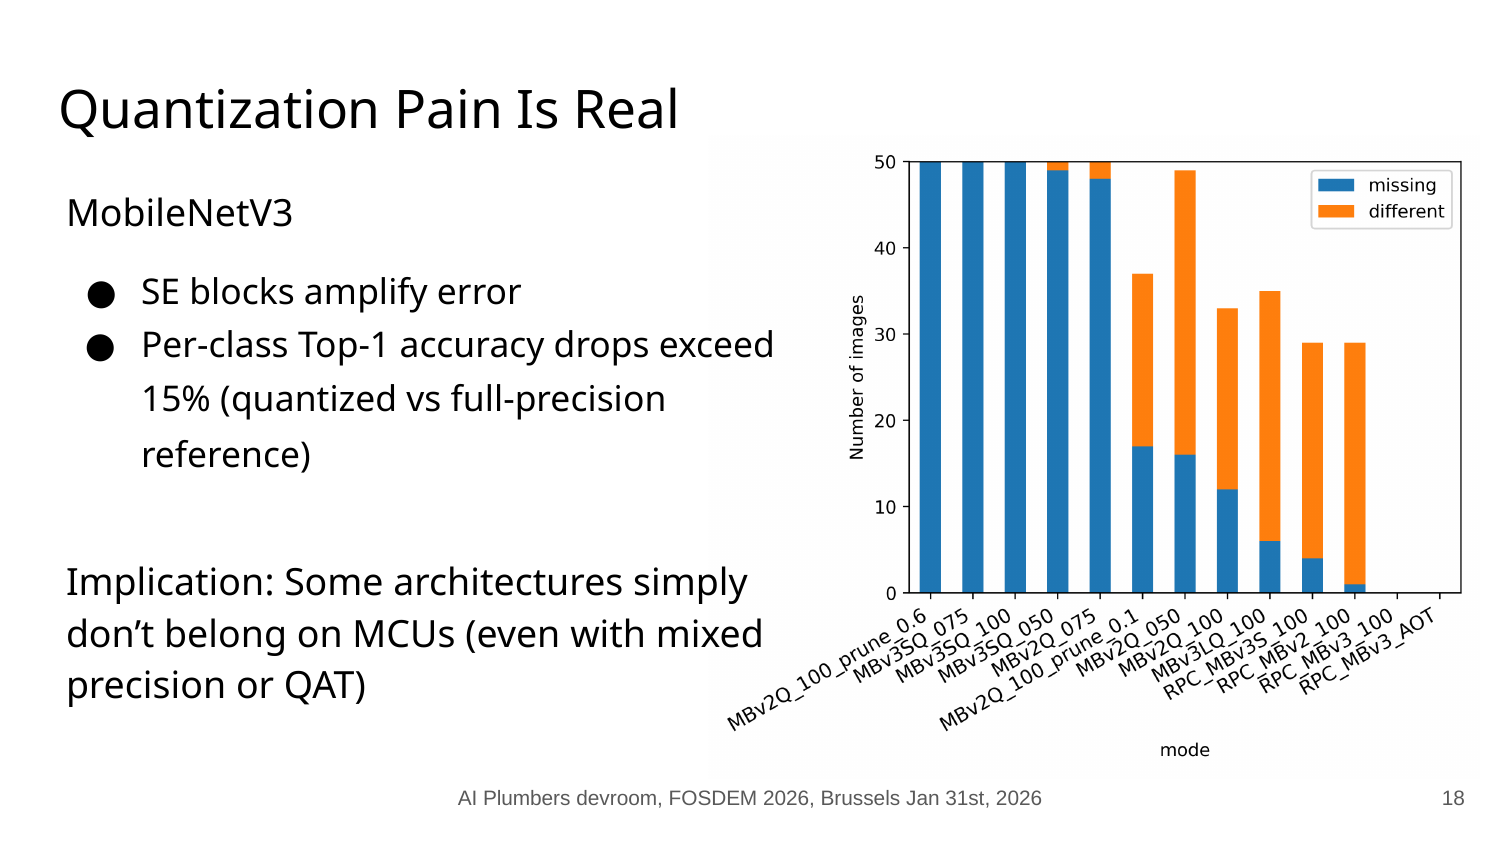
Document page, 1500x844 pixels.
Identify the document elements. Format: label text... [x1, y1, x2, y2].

slide_number ‹#› [1389, 786, 1480, 830]
list MobileNetV3 SE blocks amplify error Per-class Top-1 accuracy drops exceed 15% (quantized vs full-precision reference) Implication: Some architectures simply don’t belong on MCUs (even with mixed precision or QAT) [51, 166, 851, 844]
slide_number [398, 764, 1102, 830]
picture [707, 134, 1481, 779]
title Quantization Pain Is Real [43, 60, 1442, 154]
